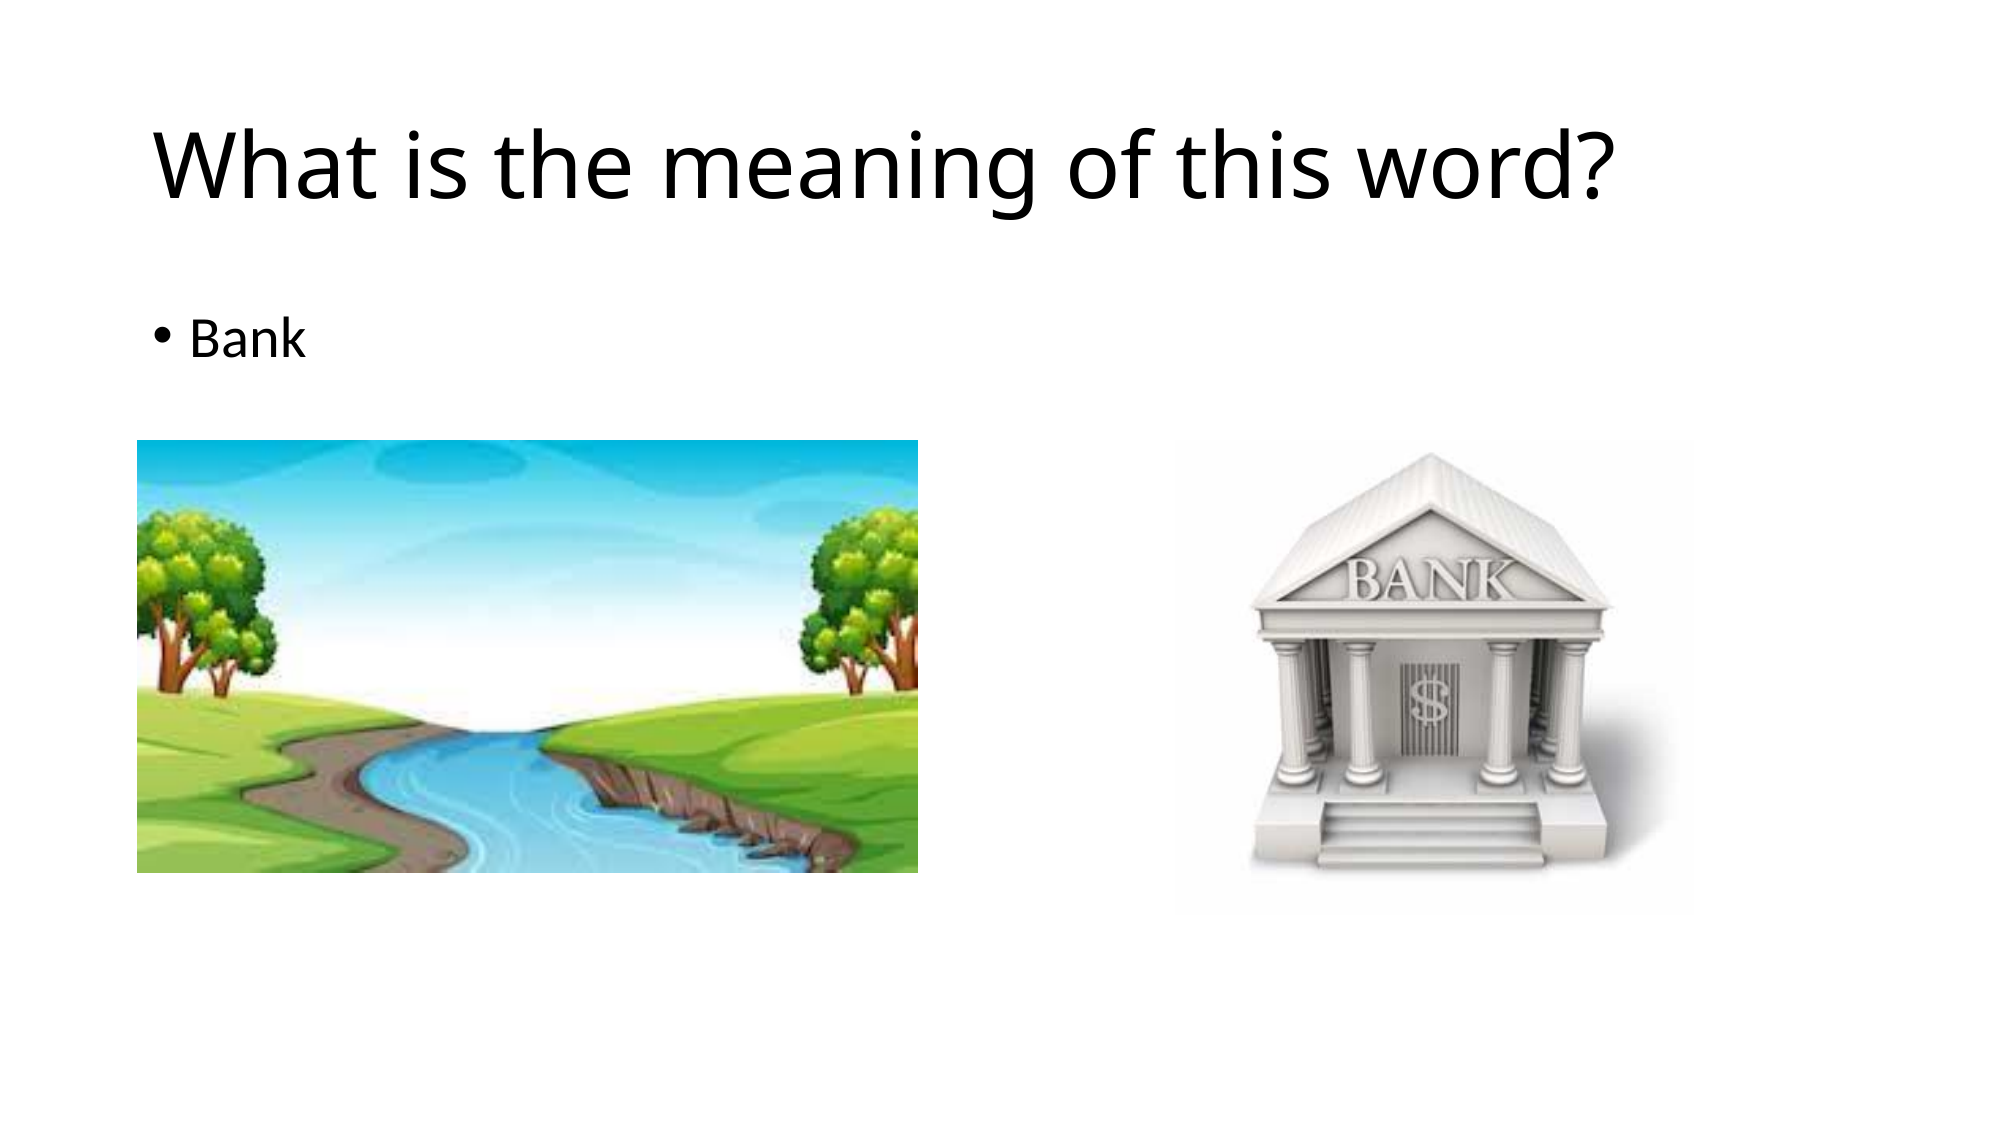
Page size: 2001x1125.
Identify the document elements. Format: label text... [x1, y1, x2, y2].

picture [999, 440, 1863, 915]
title What is the meaning of this word? [137, 59, 1863, 278]
picture [137, 440, 918, 873]
list Bank [137, 299, 1863, 1014]
